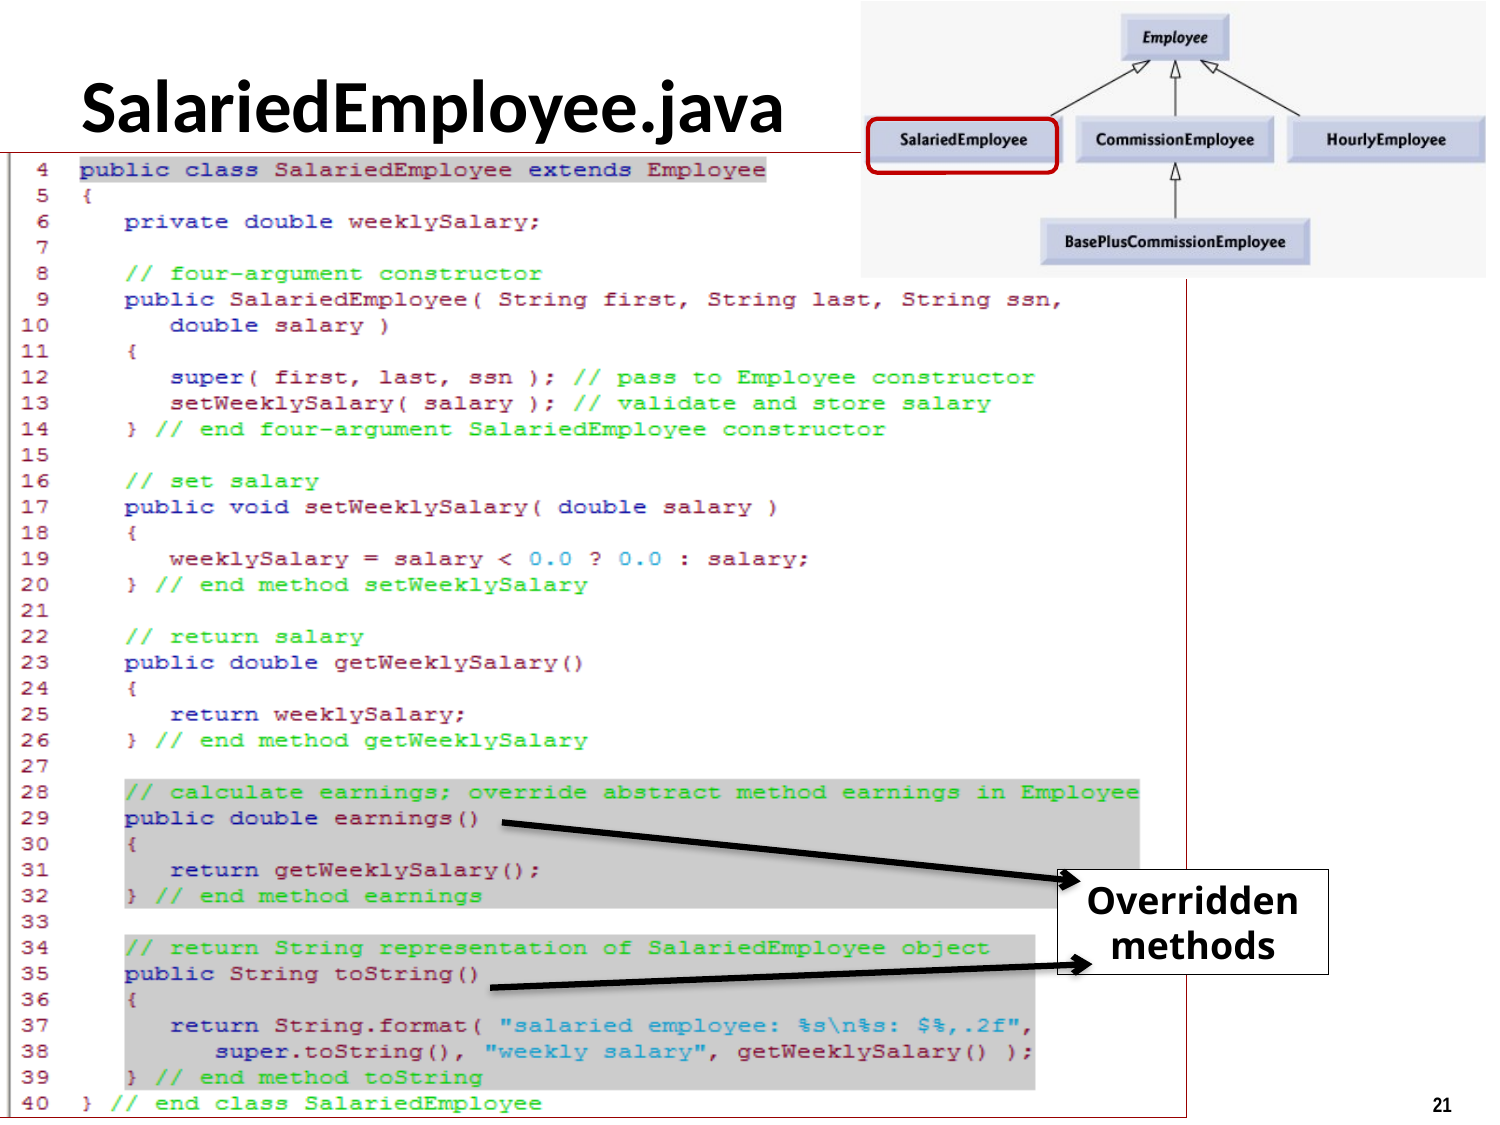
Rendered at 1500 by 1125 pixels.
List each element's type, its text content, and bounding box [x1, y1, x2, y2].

picture [0, 1, 1487, 1118]
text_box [501, 822, 1081, 882]
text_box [489, 963, 1093, 988]
title SalariedEmployee.java [74, 12, 855, 151]
text_box Overridden methods [1193, 869, 1329, 975]
